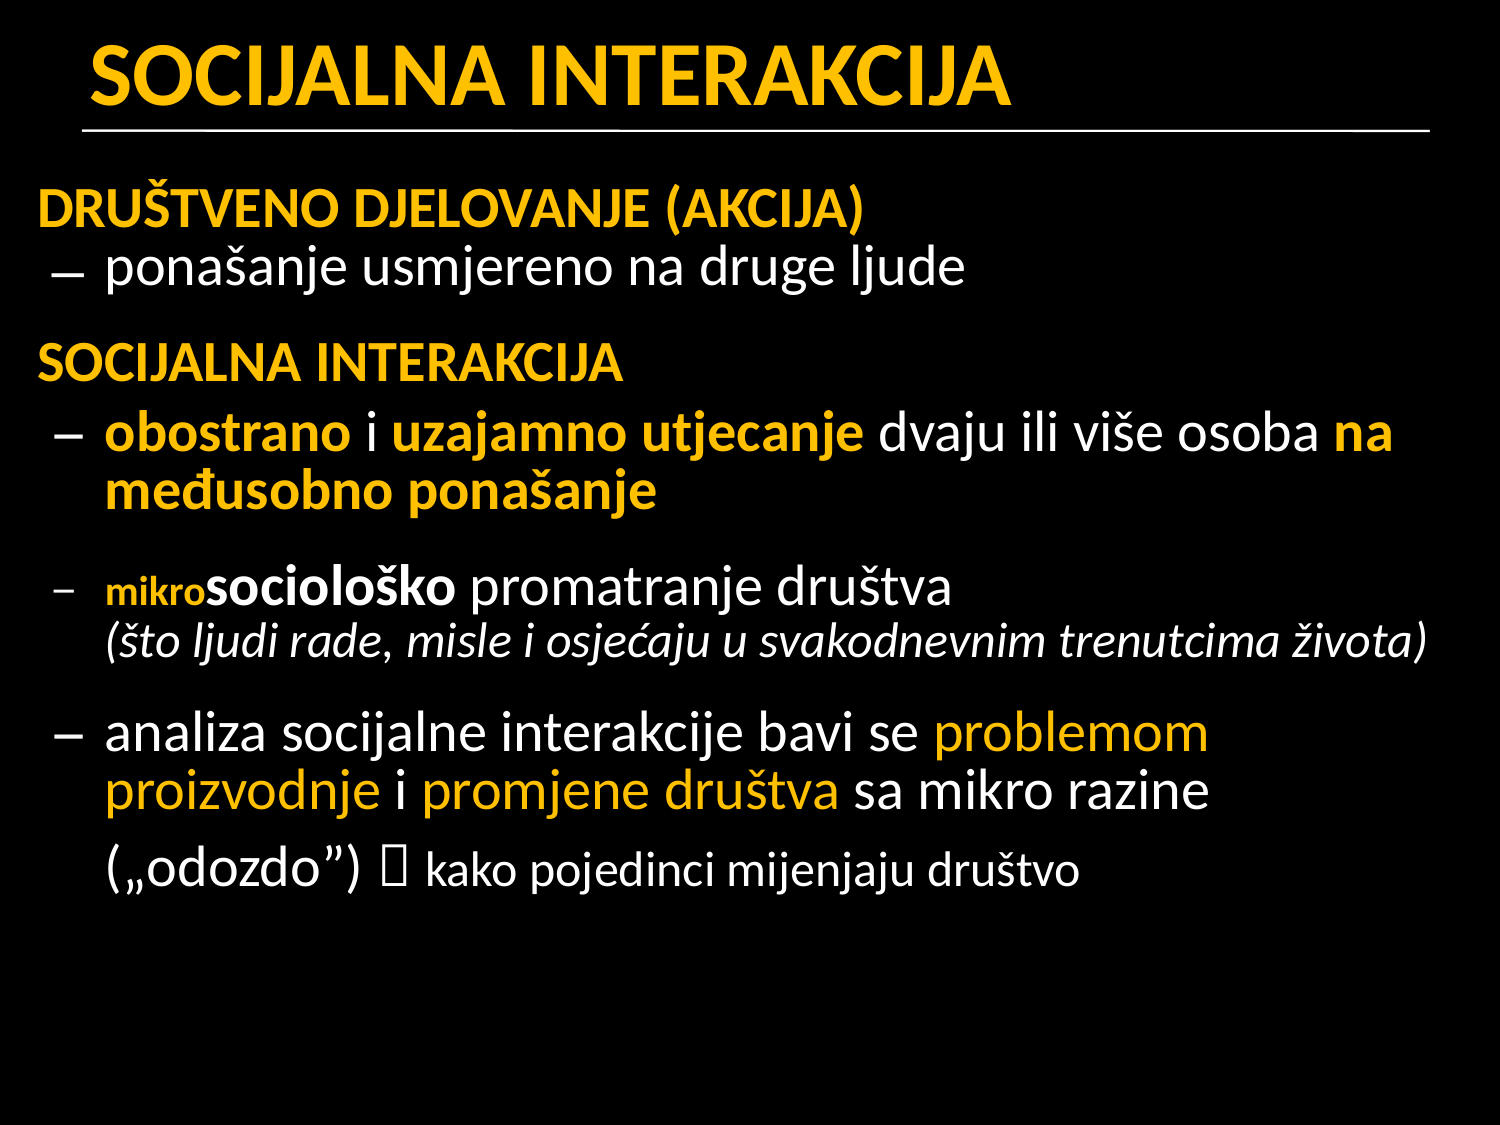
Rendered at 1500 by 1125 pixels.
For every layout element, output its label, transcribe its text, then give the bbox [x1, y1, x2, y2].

title SOCIJALNA INTERAKCIJA [75, 11, 1407, 155]
list DRUŠTVENO DJELOVANJE (AKCIJA) ponašanje usmjereno na druge ljude SOCIJALNA INTERAKCIJA obostrano i uzajamno utjecanje dvaju ili više osoba na međusobno ponašanje mikrosociološko promatranje društva (što ljudi rade, misle i osjećaju u svakodnevnim trenutcima života) analiza socijalne interakcije bavi se problemom proizvodnje i promjene društva sa mikro razine („odozdo”)  kako pojedinci mijenjaju društvo [0, 175, 1483, 1102]
